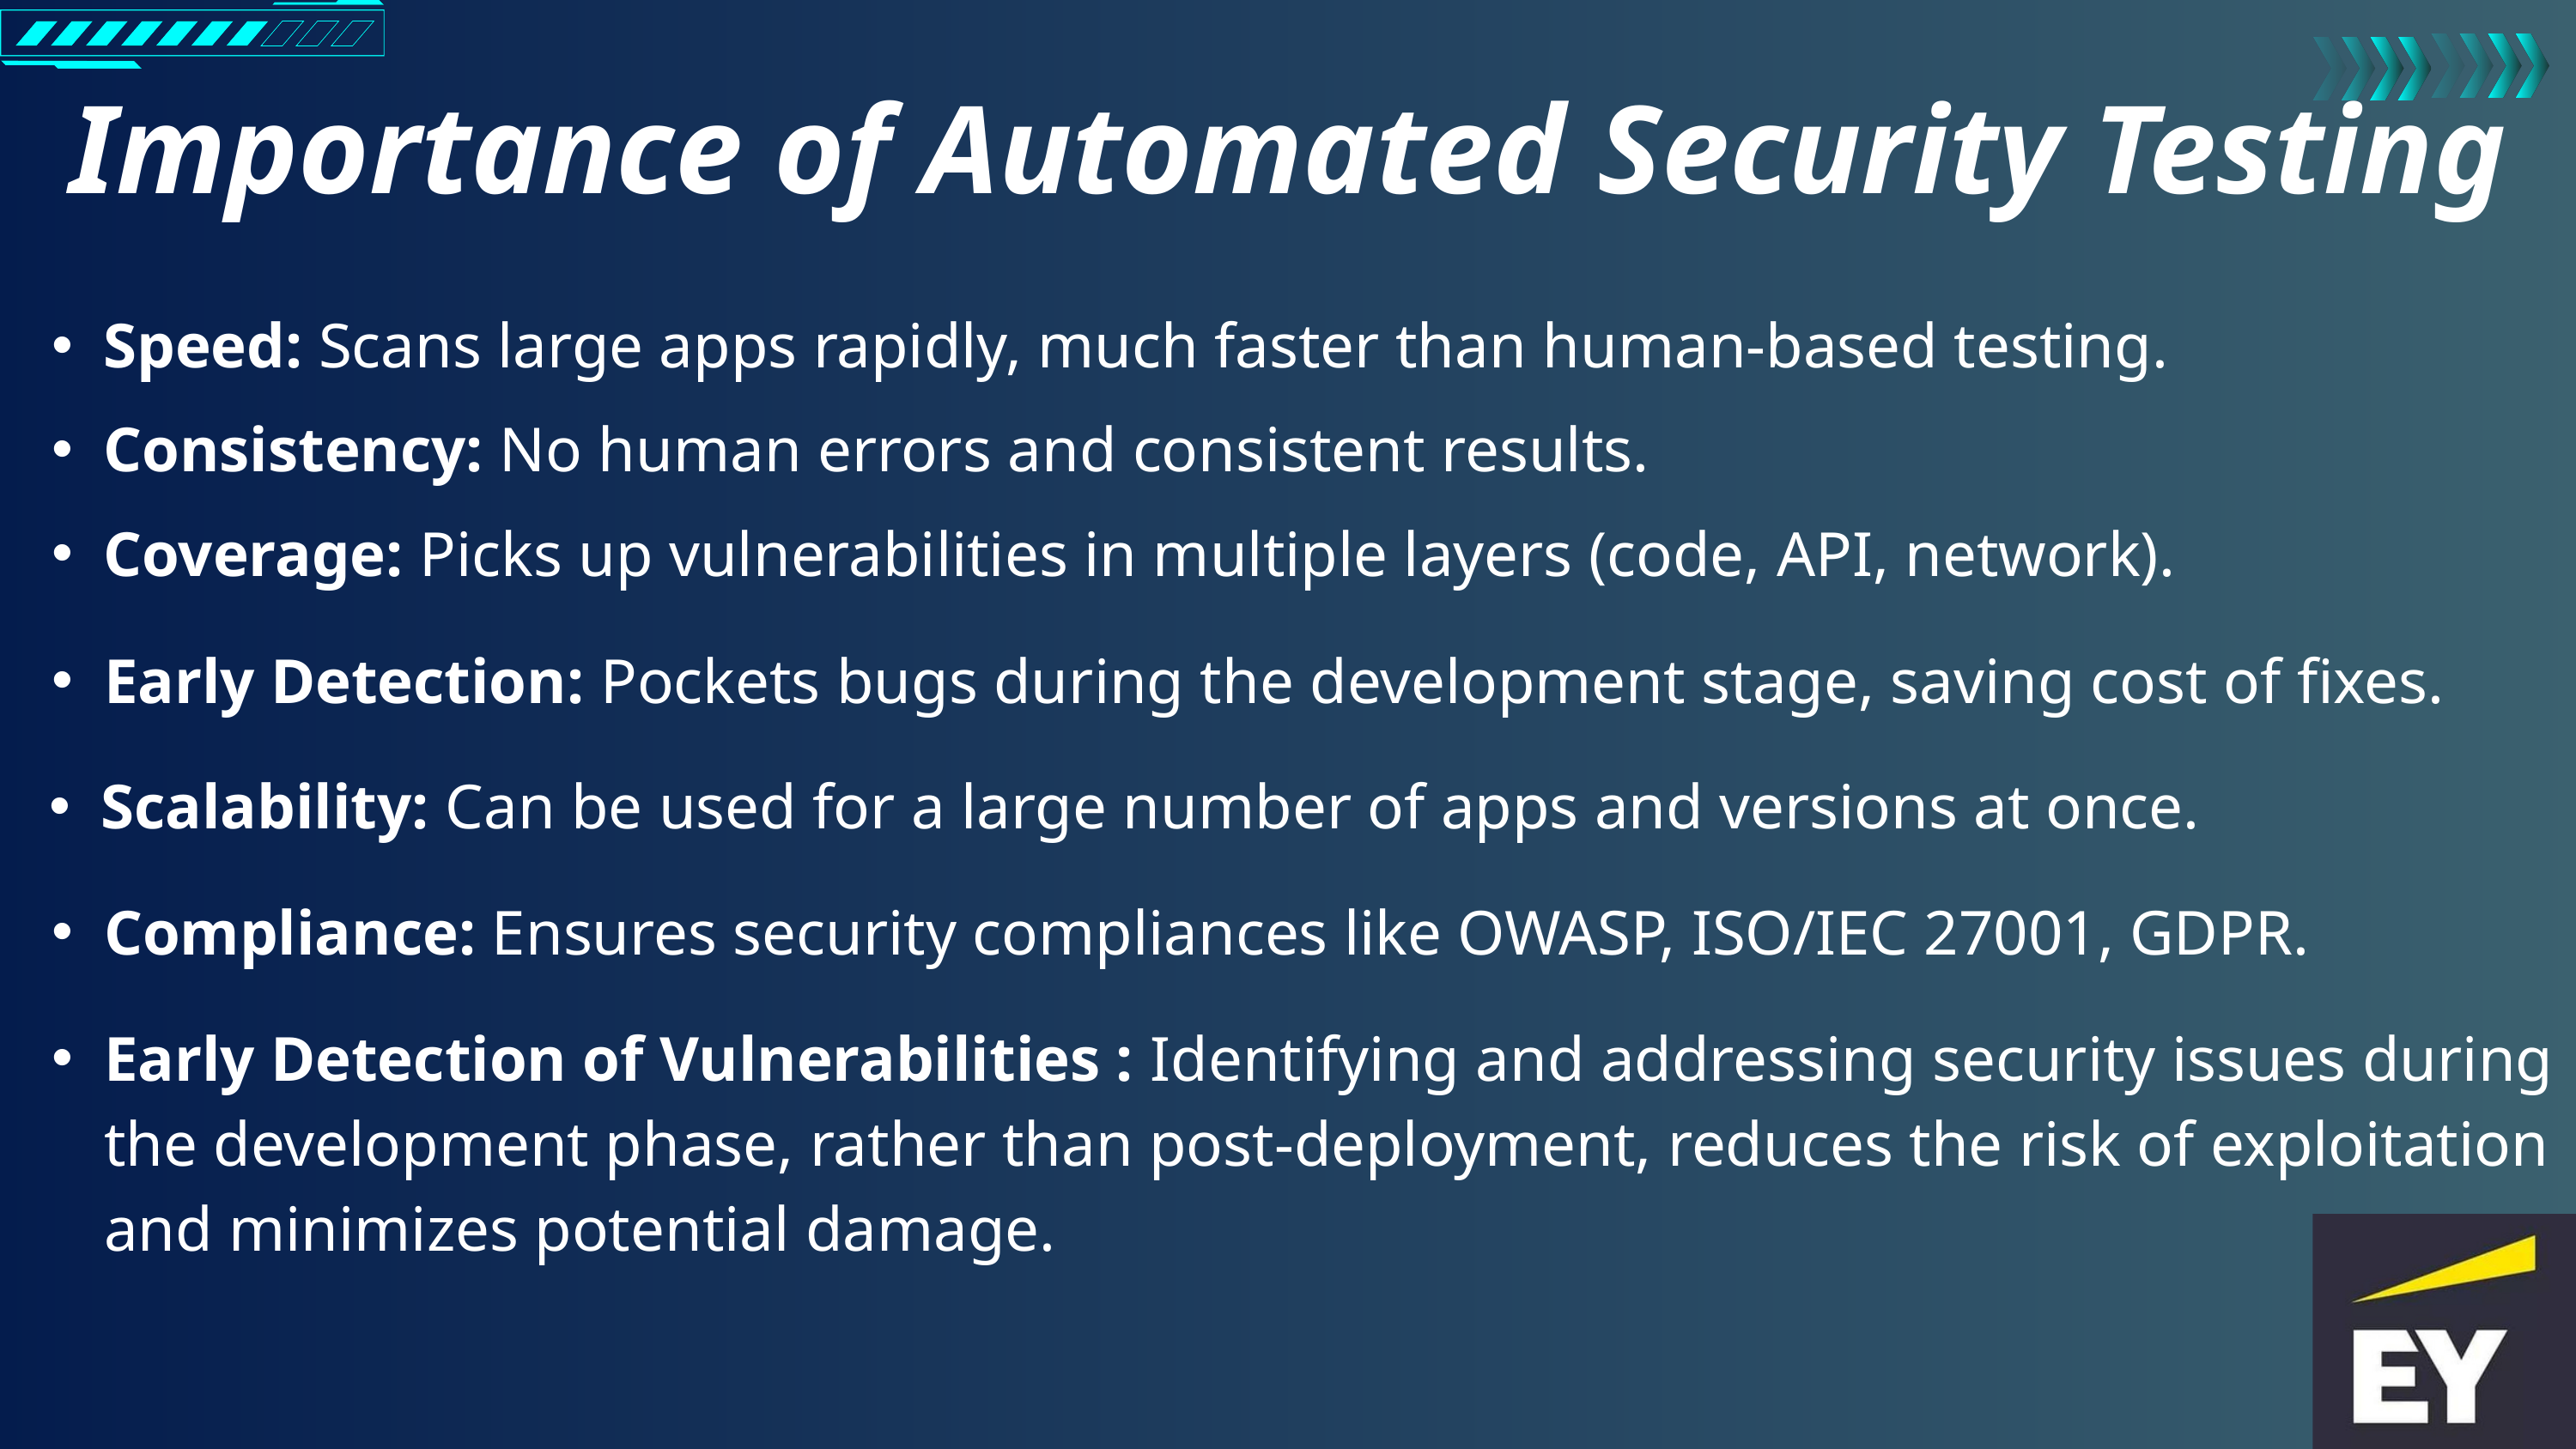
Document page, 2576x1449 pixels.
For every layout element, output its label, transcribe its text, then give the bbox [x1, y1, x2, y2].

text_box [2312, 37, 2432, 46]
text_box Speed: Scans large apps rapidly, much faster than human-based testing. [0, 294, 2244, 380]
text_box Compliance: Ensures security compliances like OWASP, ISO/IEC 27001, GDPR. [0, 882, 2400, 967]
text_box [0, 0, 385, 46]
text_box Early Detection: Pockets bugs during the development stage, saving cost of fixes. [0, 630, 2491, 716]
text_box Importance of Automated Security Testing [0, 46, 2576, 218]
text_box Early Detection of Vulnerabilities : Identifying and addressing security issues during the development phase, rather than post-deployment, reduces the risk of exploitation and minimizes potential damage. [0, 1008, 2576, 1264]
text_box [2312, 1264, 2576, 1449]
text_box [2431, 33, 2549, 46]
text_box Consistency: No human errors and consistent results. [0, 398, 1795, 485]
text_box Coverage: Picks up vulnerabilities in multiple layers (code, API, network). [0, 503, 2244, 589]
text_box Scalability: Can be used for a large number of apps and versions at once. [0, 755, 2313, 841]
